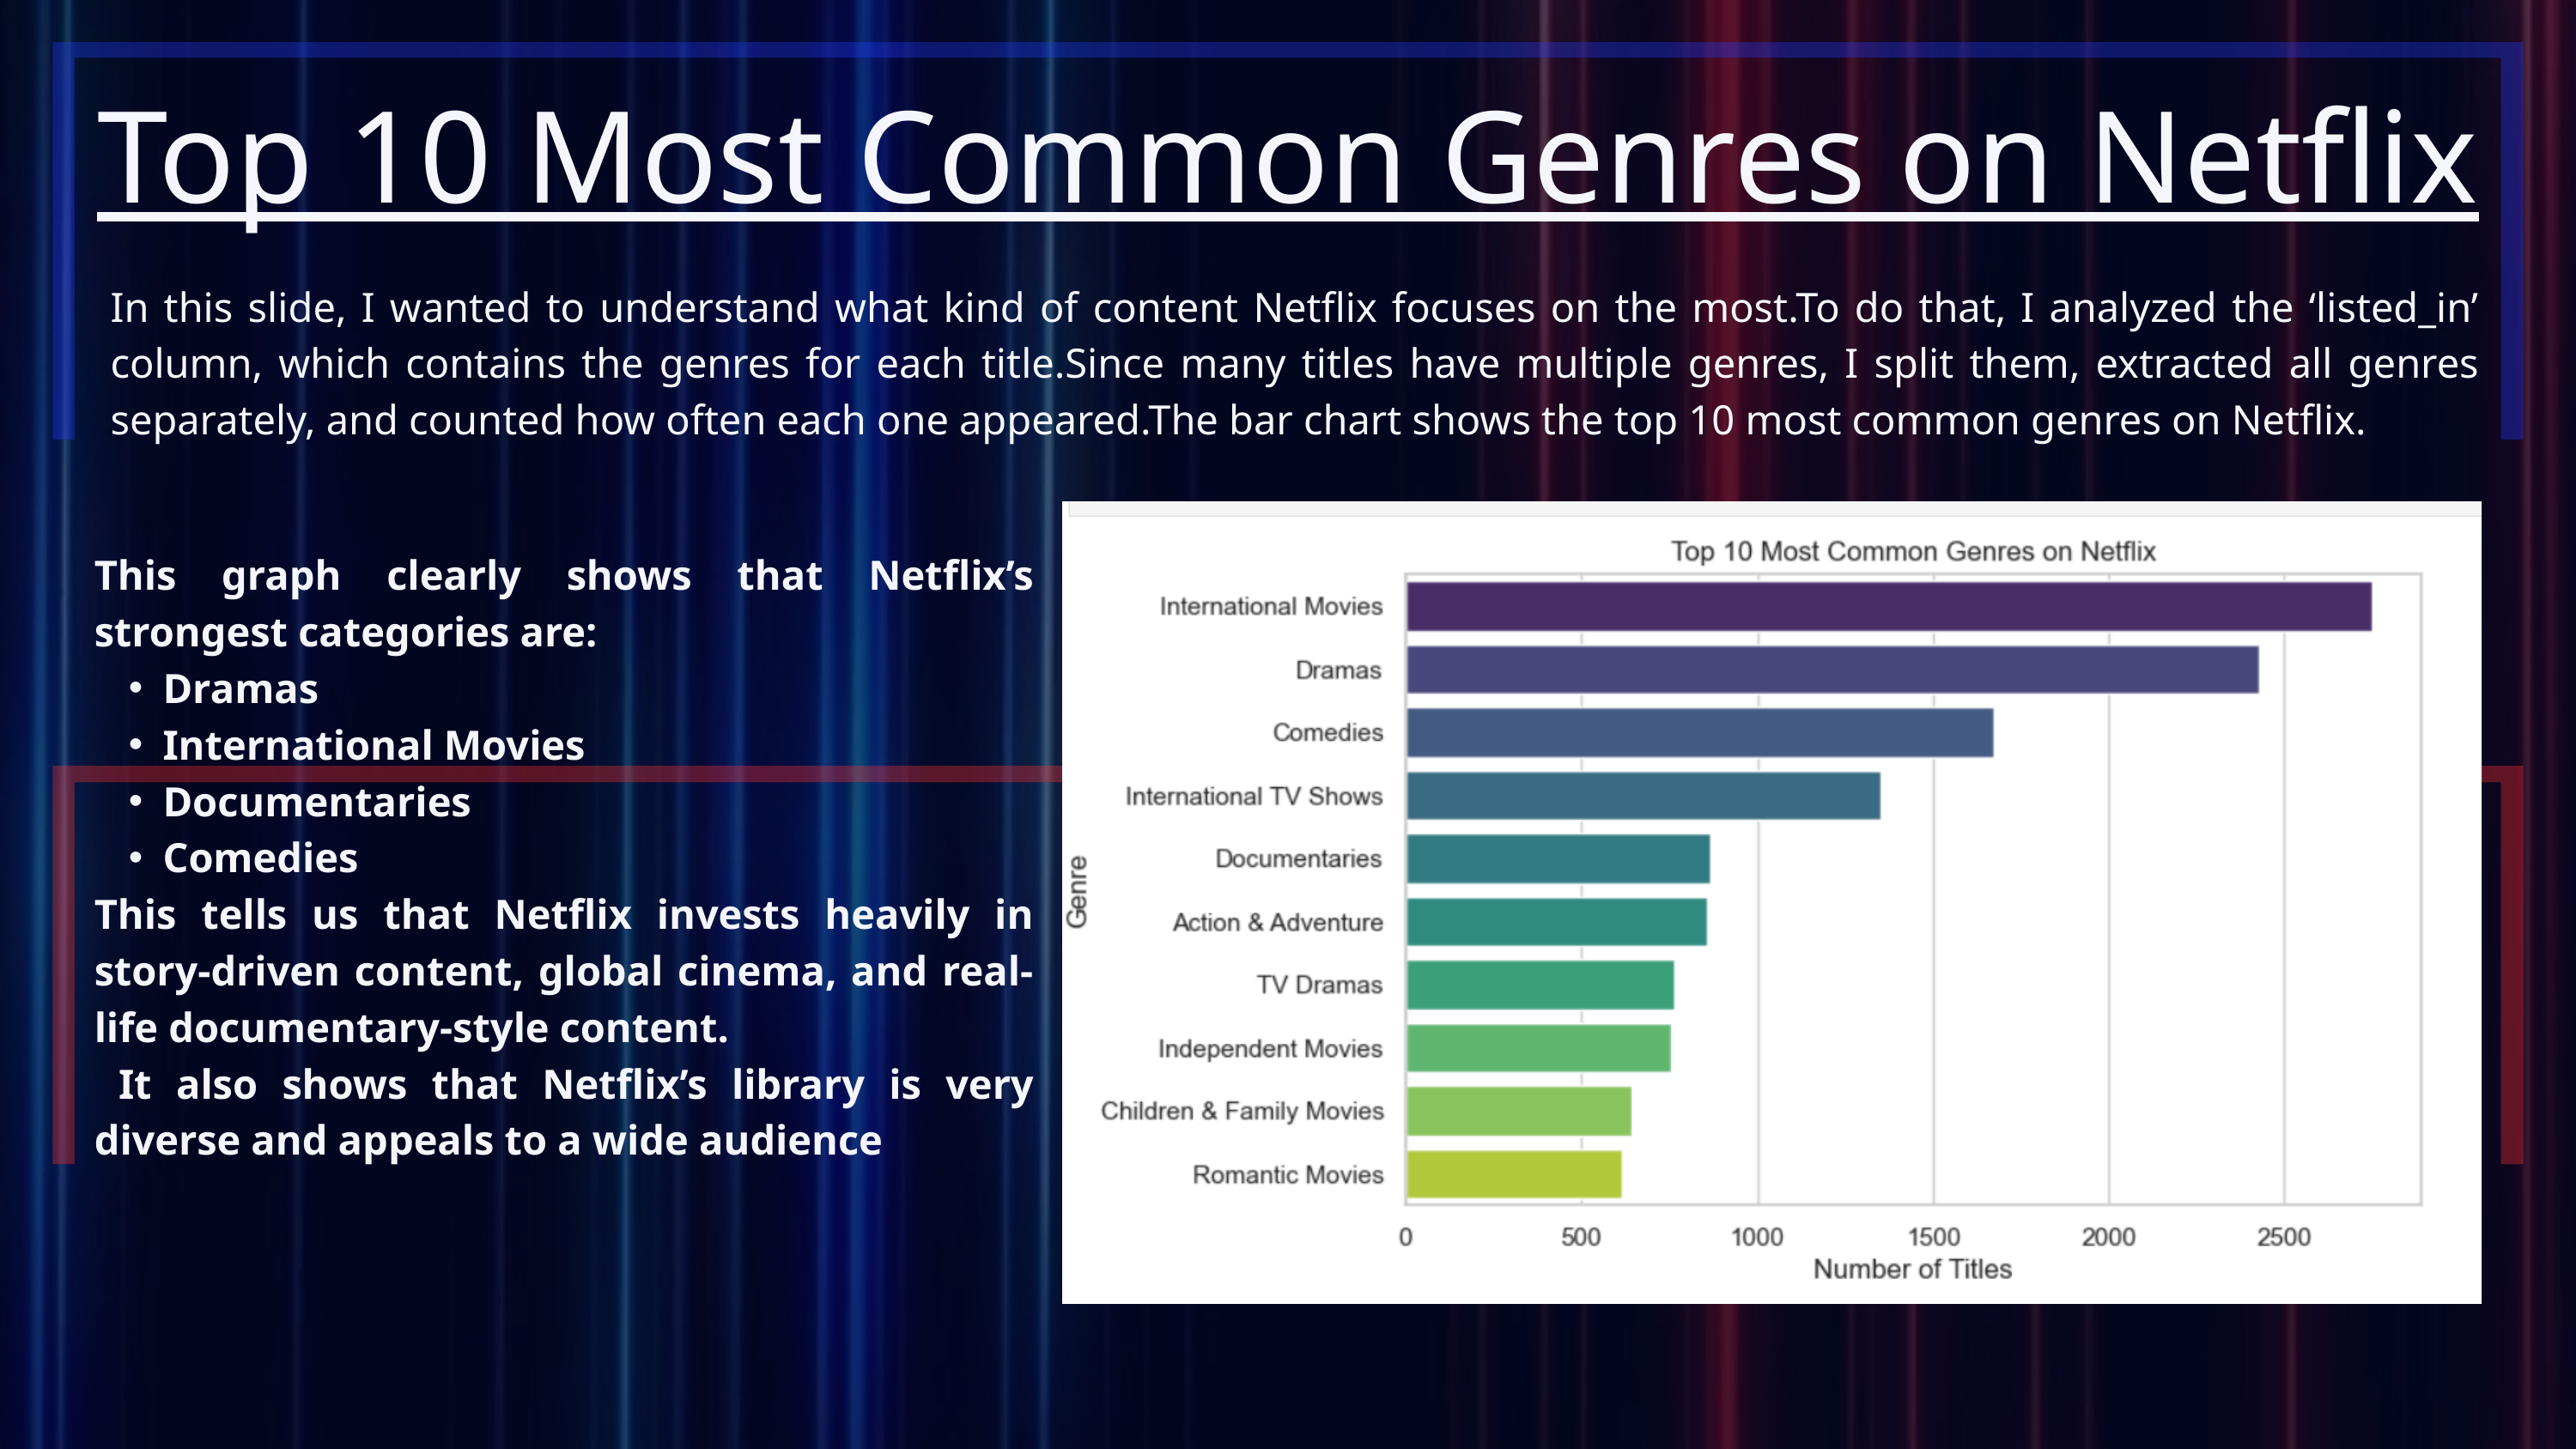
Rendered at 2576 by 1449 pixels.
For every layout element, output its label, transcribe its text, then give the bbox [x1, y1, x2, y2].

text_box [52, 766, 2524, 1390]
text_box In this slide, I wanted to understand what kind of content Netflix focuses on the most.To do that, I analyzed the ‘listed_in’ column, which contains the genres for each title.Since many titles have multiple genres, I split them, extracted all genres separately, and counted how often each one appeared.The bar chart shows the top 10 most common genres on Netflix. [110, 273, 2482, 494]
text_box [52, 42, 2524, 665]
text_box This graph clearly shows that Netflix’s strongest categories are: Dramas International Movies Documentaries Comedies This tells us that Netflix invests heavily in story-driven content, global cinema, and real-life documentary-style content. It also shows that Netflix’s library is very diverse and appeals to a wide audience [94, 542, 1035, 1220]
text_box [1062, 501, 2482, 1304]
text_box [0, 0, 2576, 1449]
text_box Top 10 Most Common Genres on Netflix [94, 50, 2482, 228]
